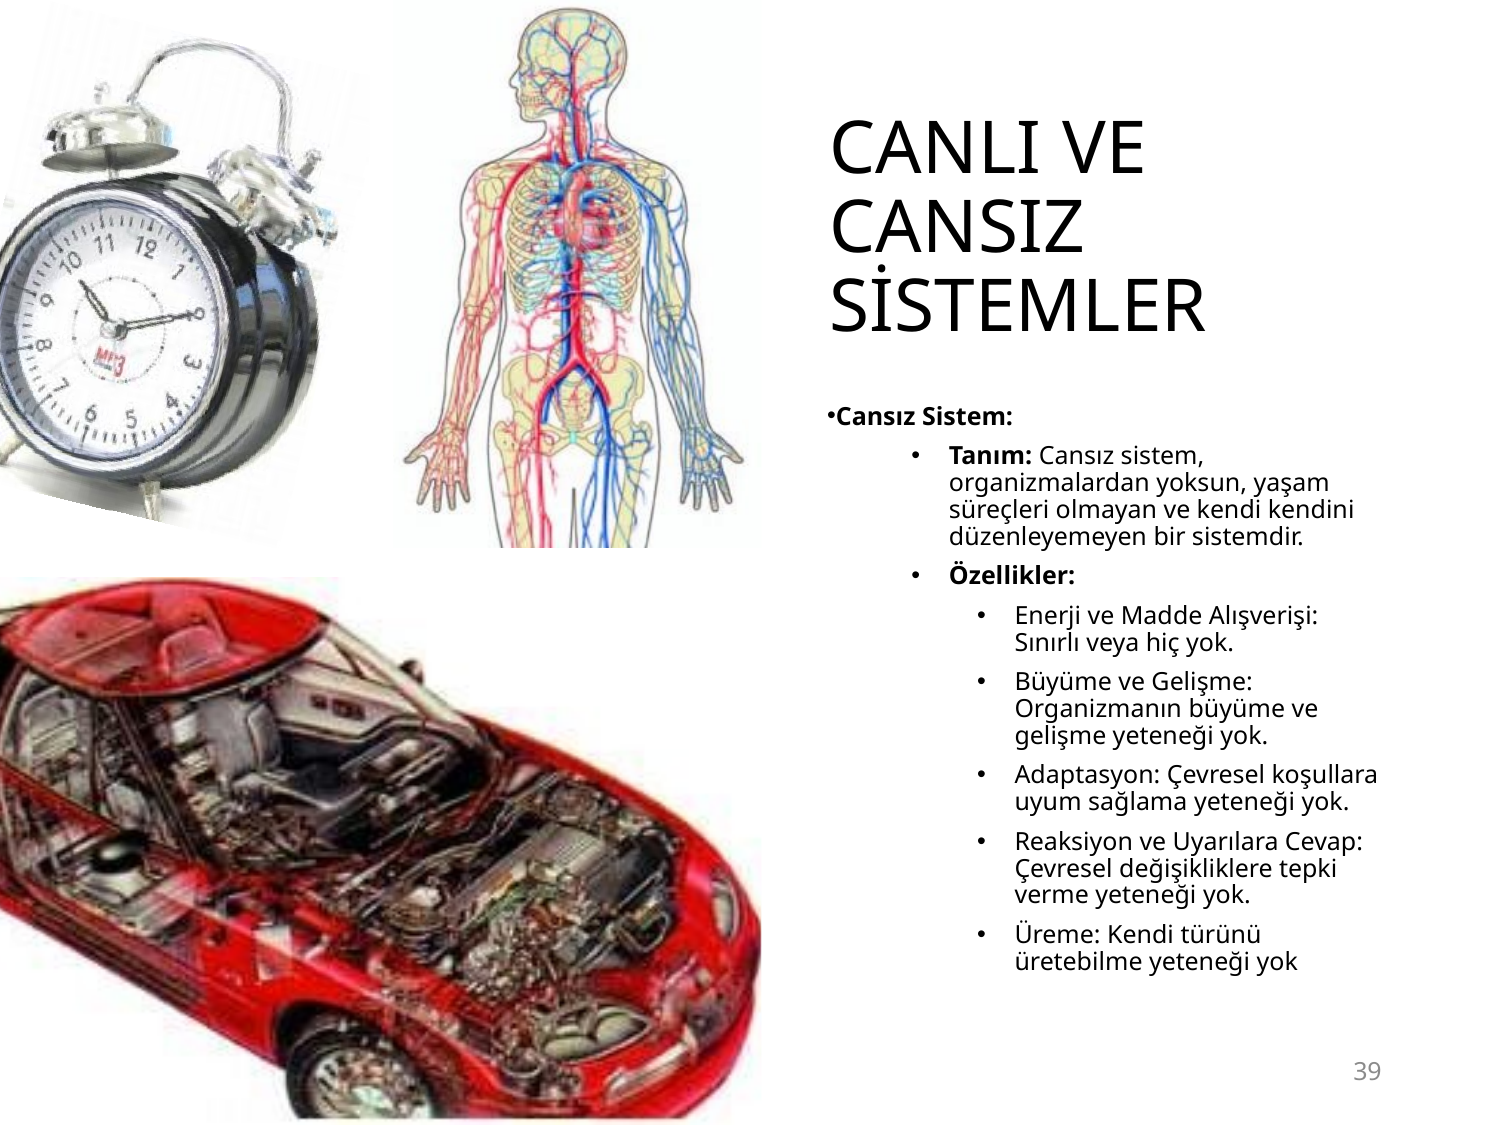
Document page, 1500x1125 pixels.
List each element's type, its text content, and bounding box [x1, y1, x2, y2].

picture [0, 576, 762, 1125]
title CANLI VE CANSIZ SİSTEMLER [812, 91, 1397, 366]
text_box [0, 0, 1500, 1125]
slide_number 39 [1271, 1042, 1397, 1103]
text_box Cansız Sistem: Tanım: Cansız sistem, organizmalardan yoksun, yaşam süreçleri olmayan ve kendi kendini düzenleyemeyen bir sistemdir. Özellikler: Enerji ve Madde Alışverişi: Sınırlı veya hiç yok. Büyüme ve Gelişme: Organizmanın büyüme ve gelişme yeteneği yok. Adaptasyon: Çevresel koşullara uyum sağlama yeteneği yok. Reaksiyon ve Uyarılara Cevap: Çevresel değişikliklere tepki verme yeteneği yok. Üreme: Kendi türünü üretebilme yeteneği yok [812, 395, 1397, 1002]
picture [392, 0, 762, 549]
picture [0, 0, 370, 549]
